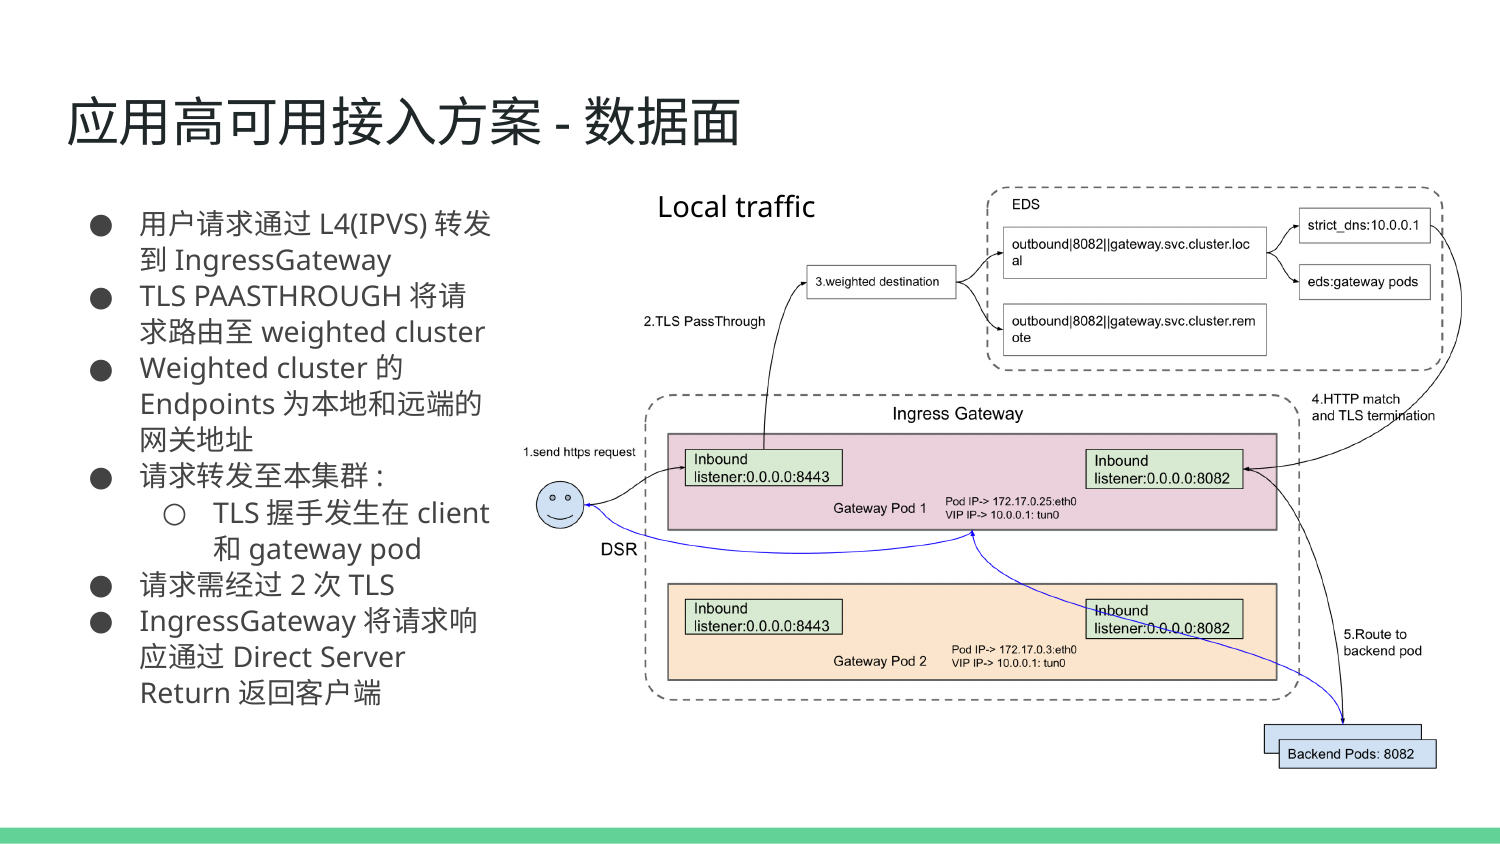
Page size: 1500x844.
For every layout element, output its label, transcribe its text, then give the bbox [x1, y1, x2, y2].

list 用户请求通过L4(IPVS)转发到IngressGateway TLS PAASTHROUGH将请求路由至weighted cluster Weighted cluster的Endpoints为本地和远端的网关地址 请求转发至本集群: TLS握手发生在client和gateway pod 请求需经过2次TLS IngressGateway将请求响应通过Direct Server Return返回客户端 [51, 189, 508, 750]
title 应用高可用接入方案-数据面 [51, 72, 1449, 167]
picture [522, 159, 1463, 779]
